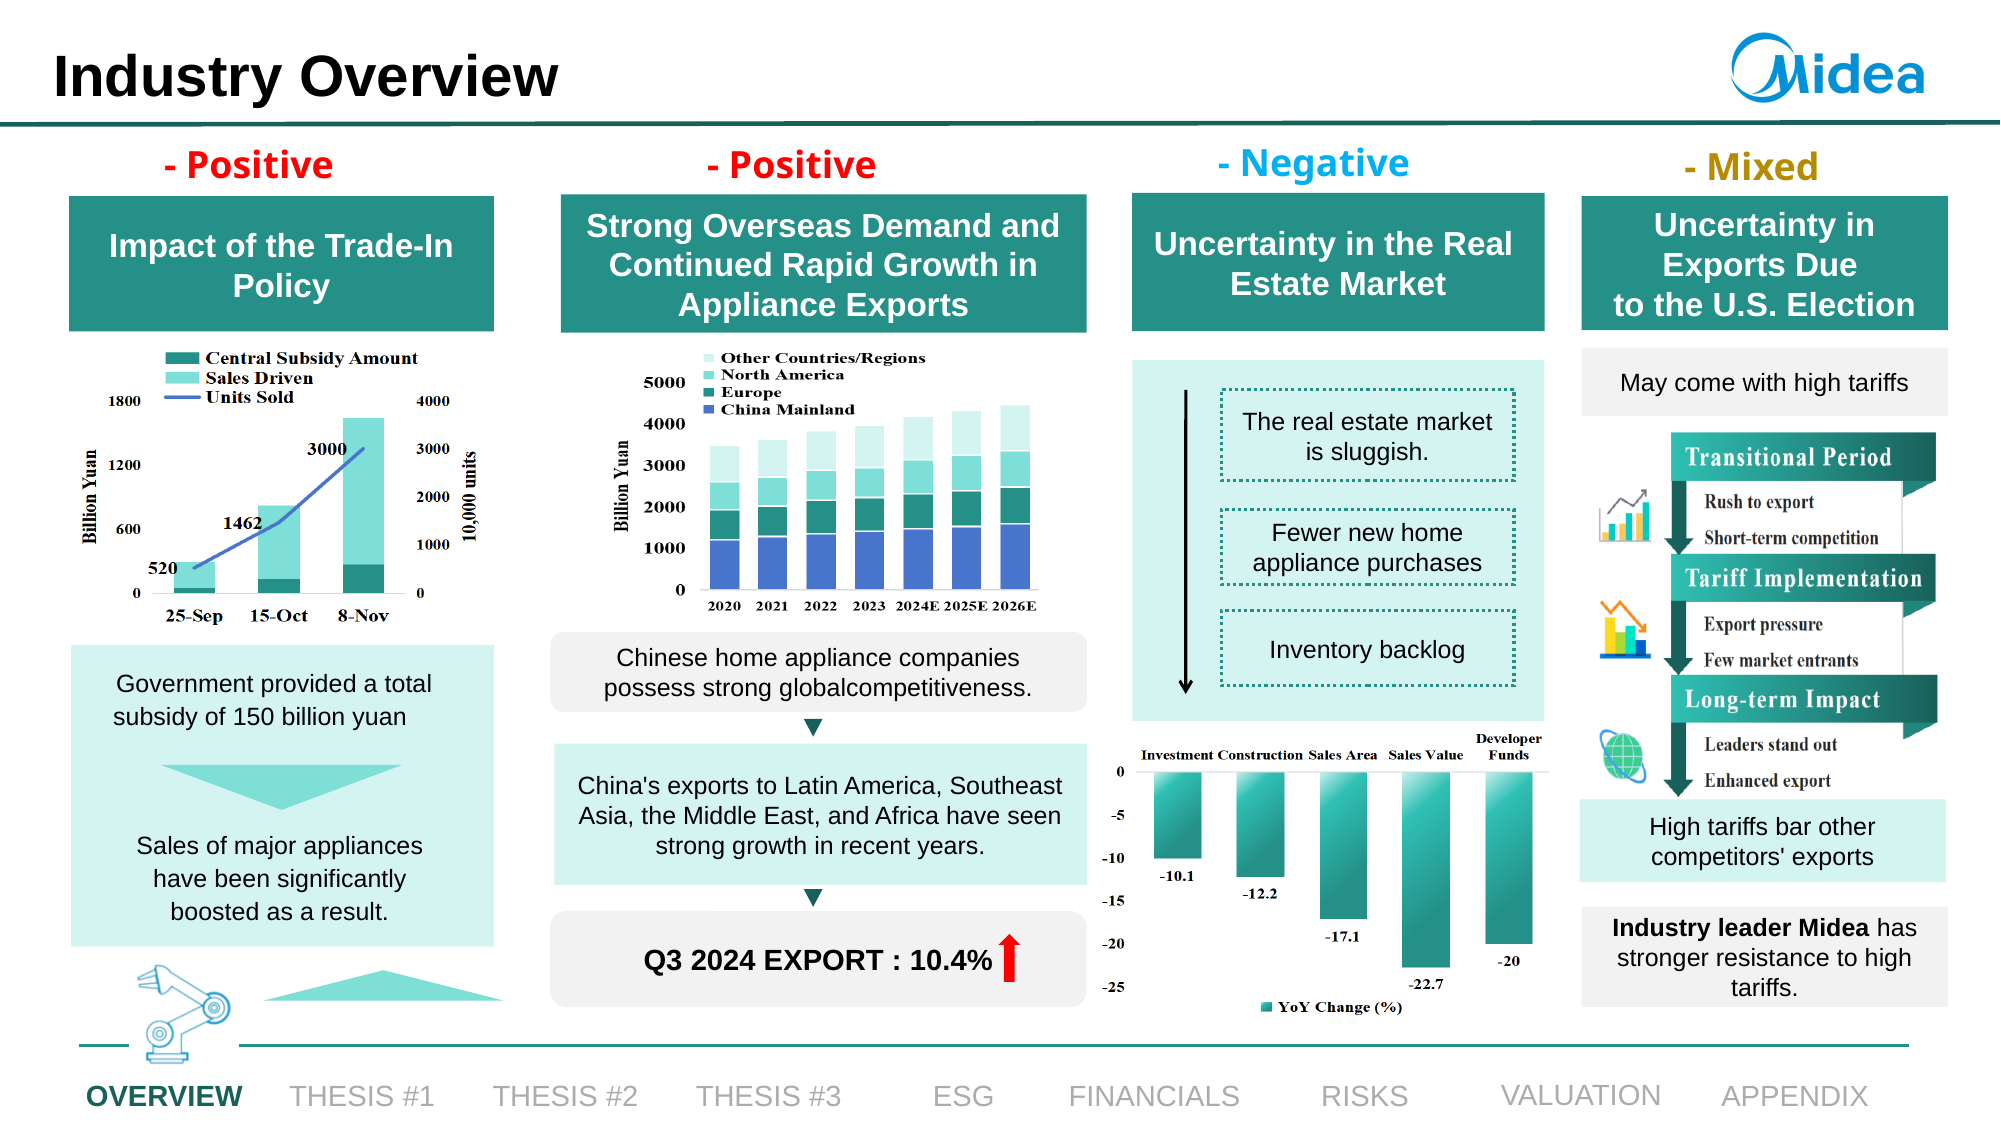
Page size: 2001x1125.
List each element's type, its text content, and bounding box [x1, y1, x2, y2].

text_box [995, 932, 1023, 961]
text_box [1131, 359, 1546, 722]
text_box Fewer new home appliance purchases [1220, 508, 1515, 585]
text_box Q3 2024 EXPORT : 10.4% [548, 909, 1088, 961]
text_box [802, 717, 825, 739]
text_box [70, 644, 495, 948]
text_box China's exports to Latin America, Southeast Asia, the Middle East, and Africa have seen strong growth in recent years. [553, 743, 1088, 886]
picture [1096, 727, 1550, 1022]
picture [596, 340, 1055, 625]
text_box Industry Overview [38, 30, 1588, 121]
text_box Sales of major appliances have been significantly boosted as a result. [97, 818, 463, 931]
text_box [0, 121, 2000, 125]
picture [1727, 29, 1929, 108]
text_box [160, 763, 403, 811]
picture [78, 340, 487, 633]
text_box Government provided a total subsidy of 150 billion yuan [97, 657, 452, 744]
text_box [802, 887, 825, 910]
text_box Chinese home appliance companies possess strong globalcompetitiveness. [549, 630, 1089, 713]
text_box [70, 961, 1910, 1125]
text_box The real estate market is sluggish. [1220, 389, 1515, 481]
text_box Inventory backlog [1220, 610, 1515, 687]
text_box May come with high tariffs [1581, 347, 1949, 417]
text_box Industry leader Midea has stronger resistance to high tariffs. [1581, 906, 1949, 1008]
picture [1587, 415, 1943, 800]
text_box Industry Overview [38, 125, 1588, 137]
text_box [68, 130, 1949, 334]
text_box High tariffs bar other competitors' exports [1579, 798, 1947, 883]
